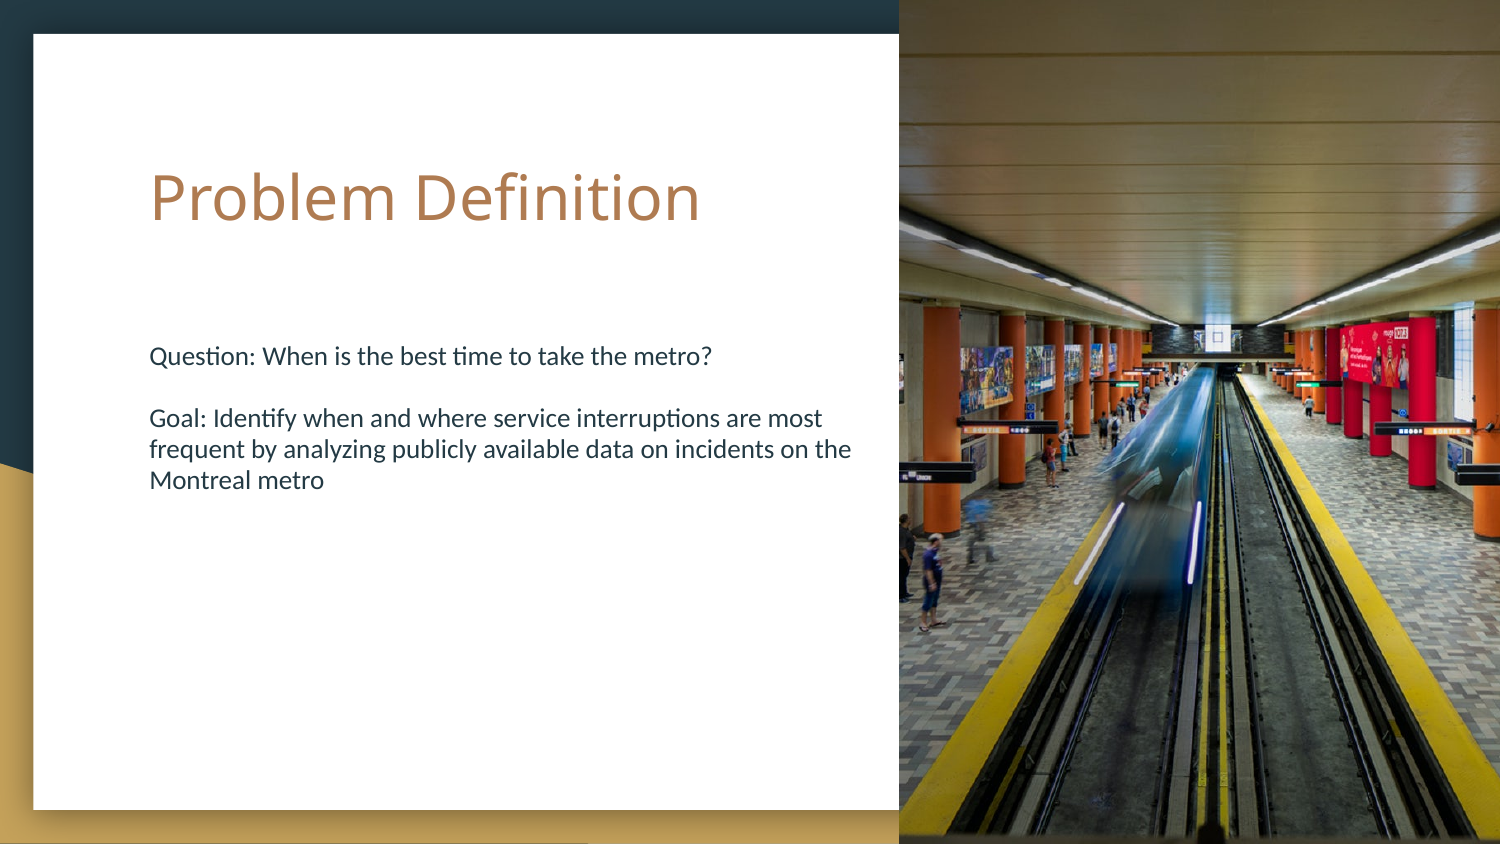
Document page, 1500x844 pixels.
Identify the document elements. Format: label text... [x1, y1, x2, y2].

title Problem Definition [134, 138, 894, 296]
picture [899, 0, 1500, 844]
list Question: When is the best time to take the metro? Goal: Identify when and where service interruptions are most frequent by analyzing publicly available data on incidents on the Montreal metro [134, 326, 872, 729]
